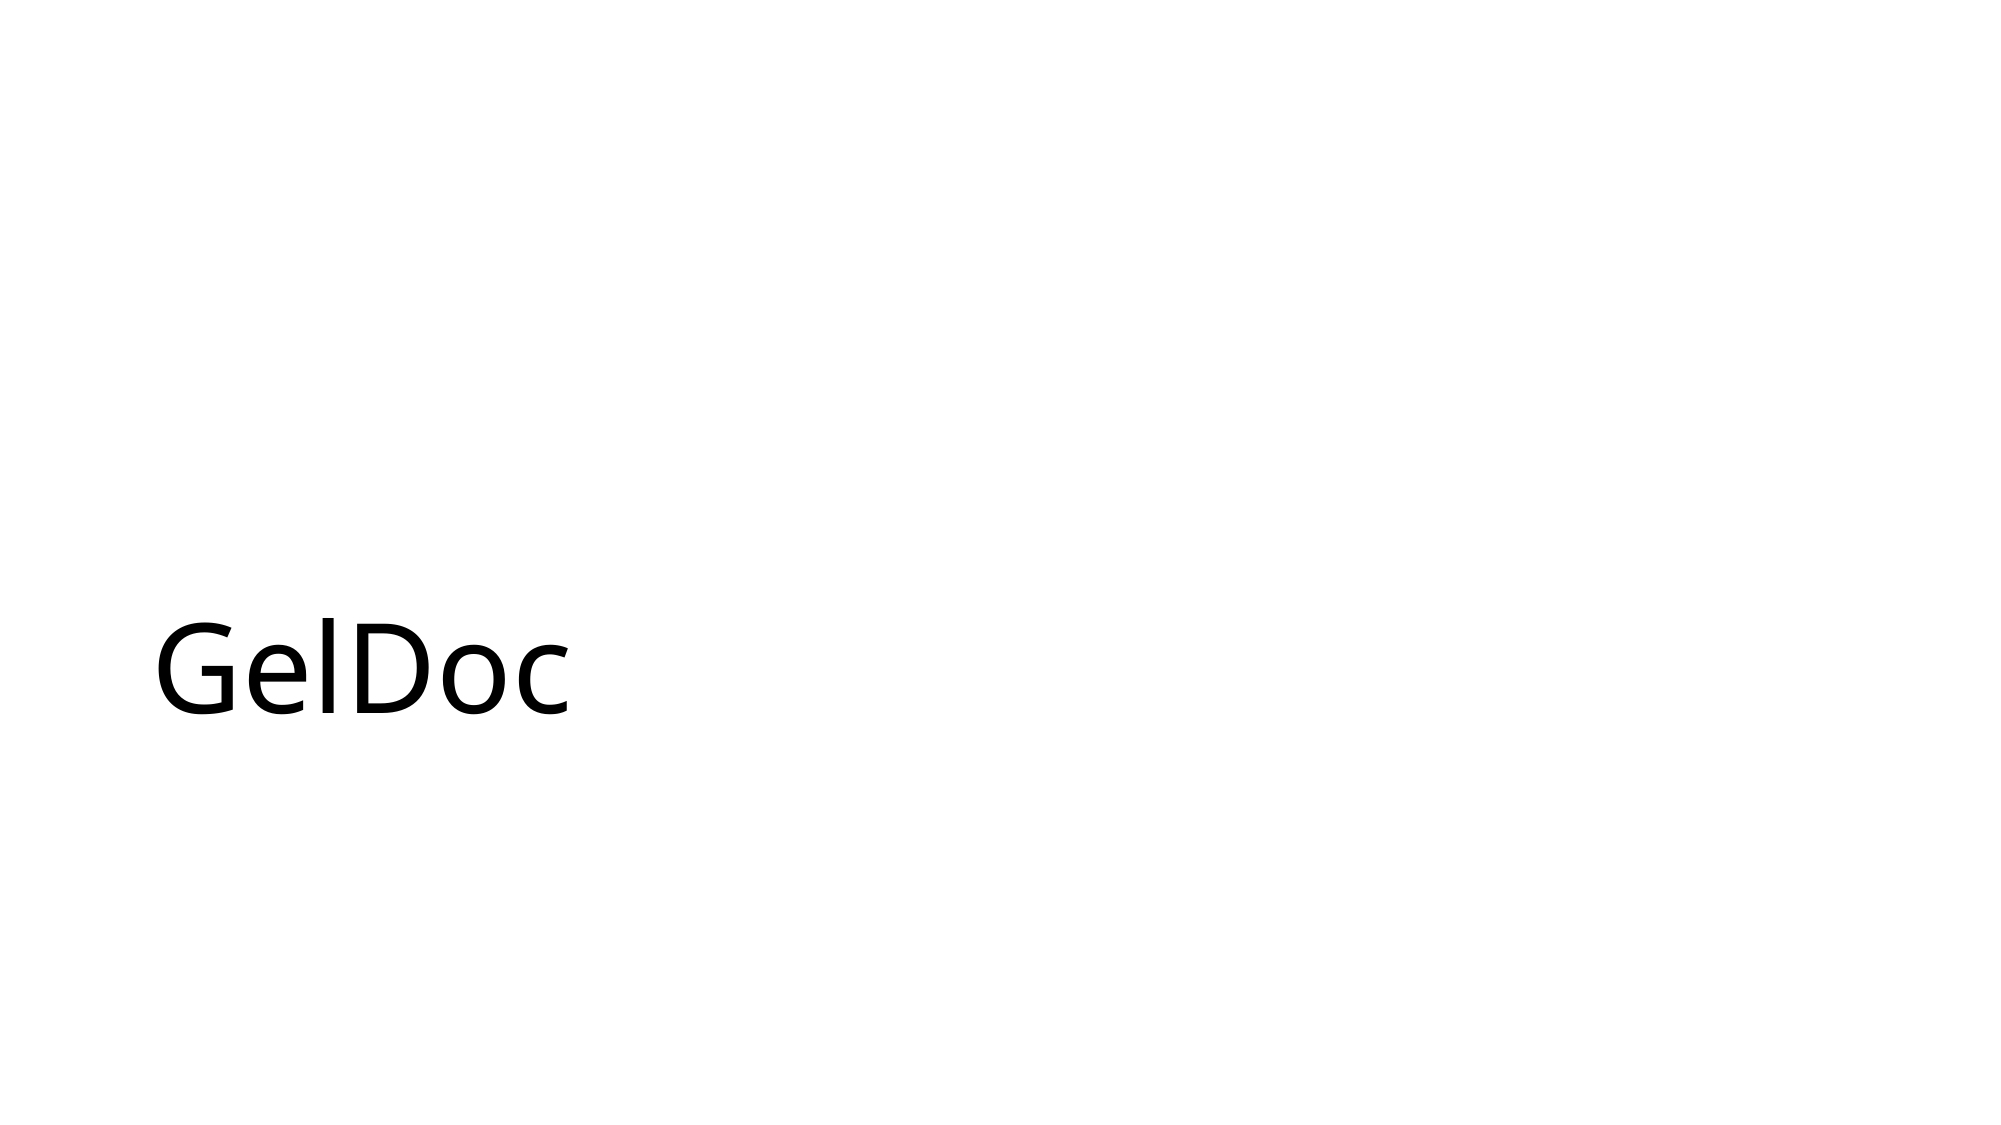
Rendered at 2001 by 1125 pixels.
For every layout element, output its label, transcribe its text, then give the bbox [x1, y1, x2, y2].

title GelDoc [136, 280, 1862, 749]
